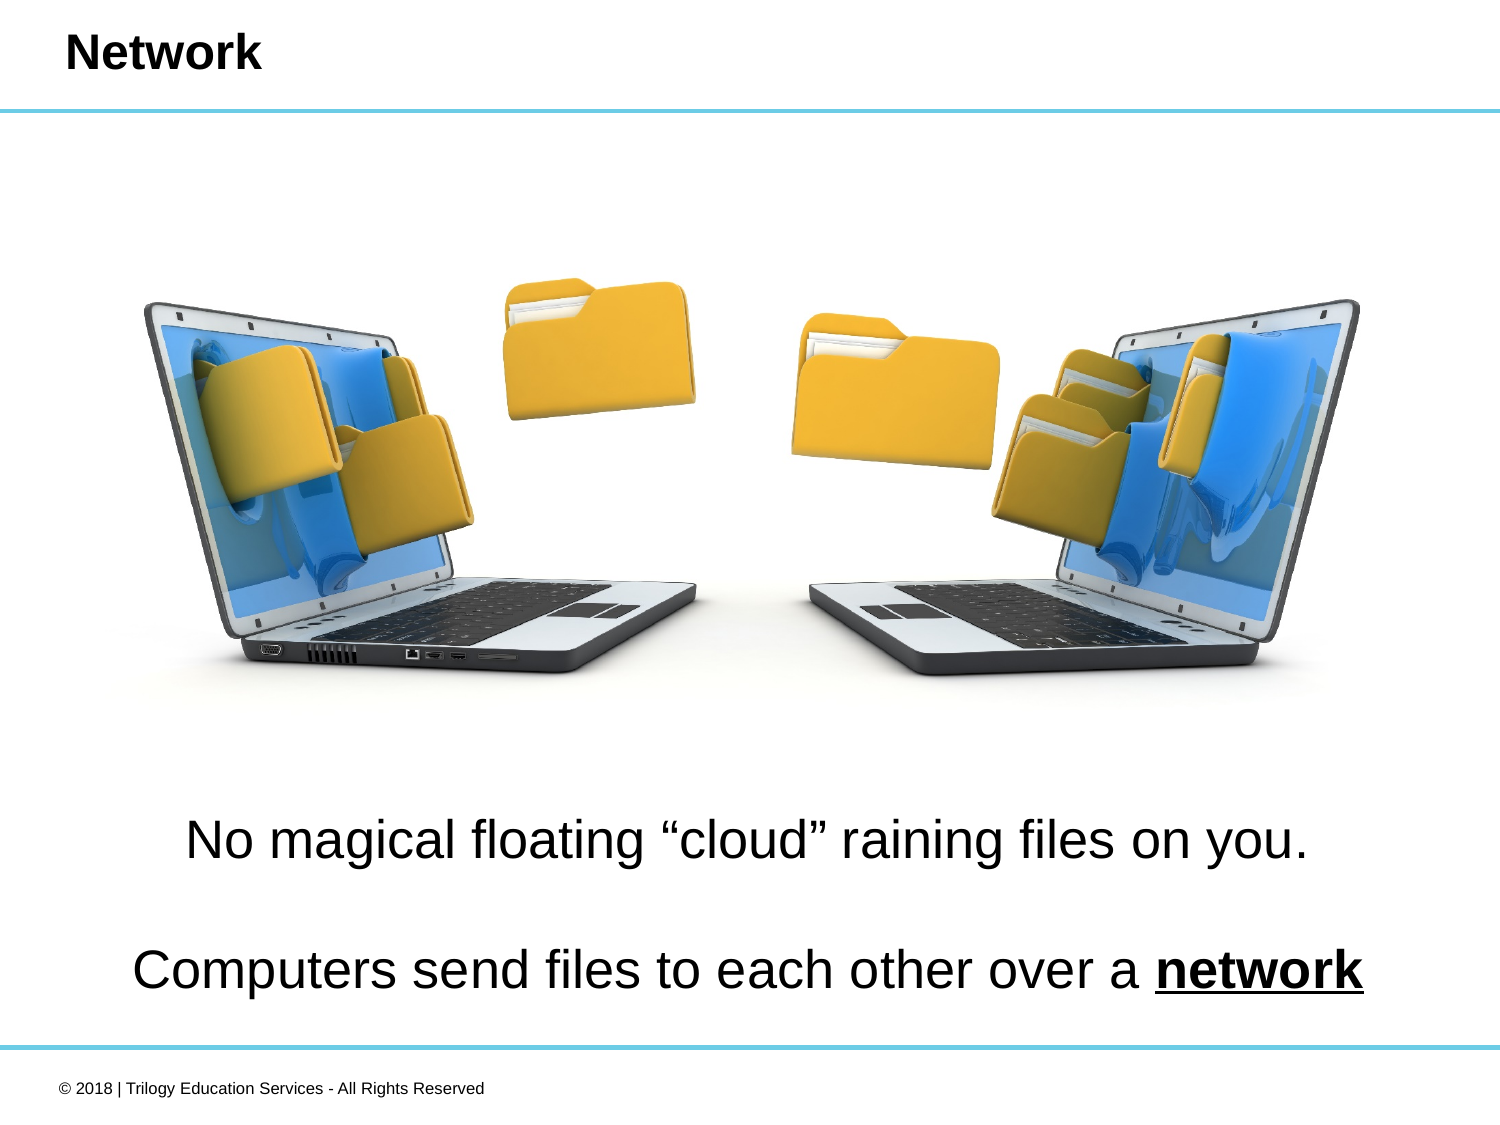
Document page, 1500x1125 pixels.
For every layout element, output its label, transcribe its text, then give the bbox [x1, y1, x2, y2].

picture [105, 147, 1395, 793]
title Network [50, 0, 948, 108]
text_box No magical floating “cloud” raining files on you. Computers send files to each other over a network [33, 147, 1463, 948]
